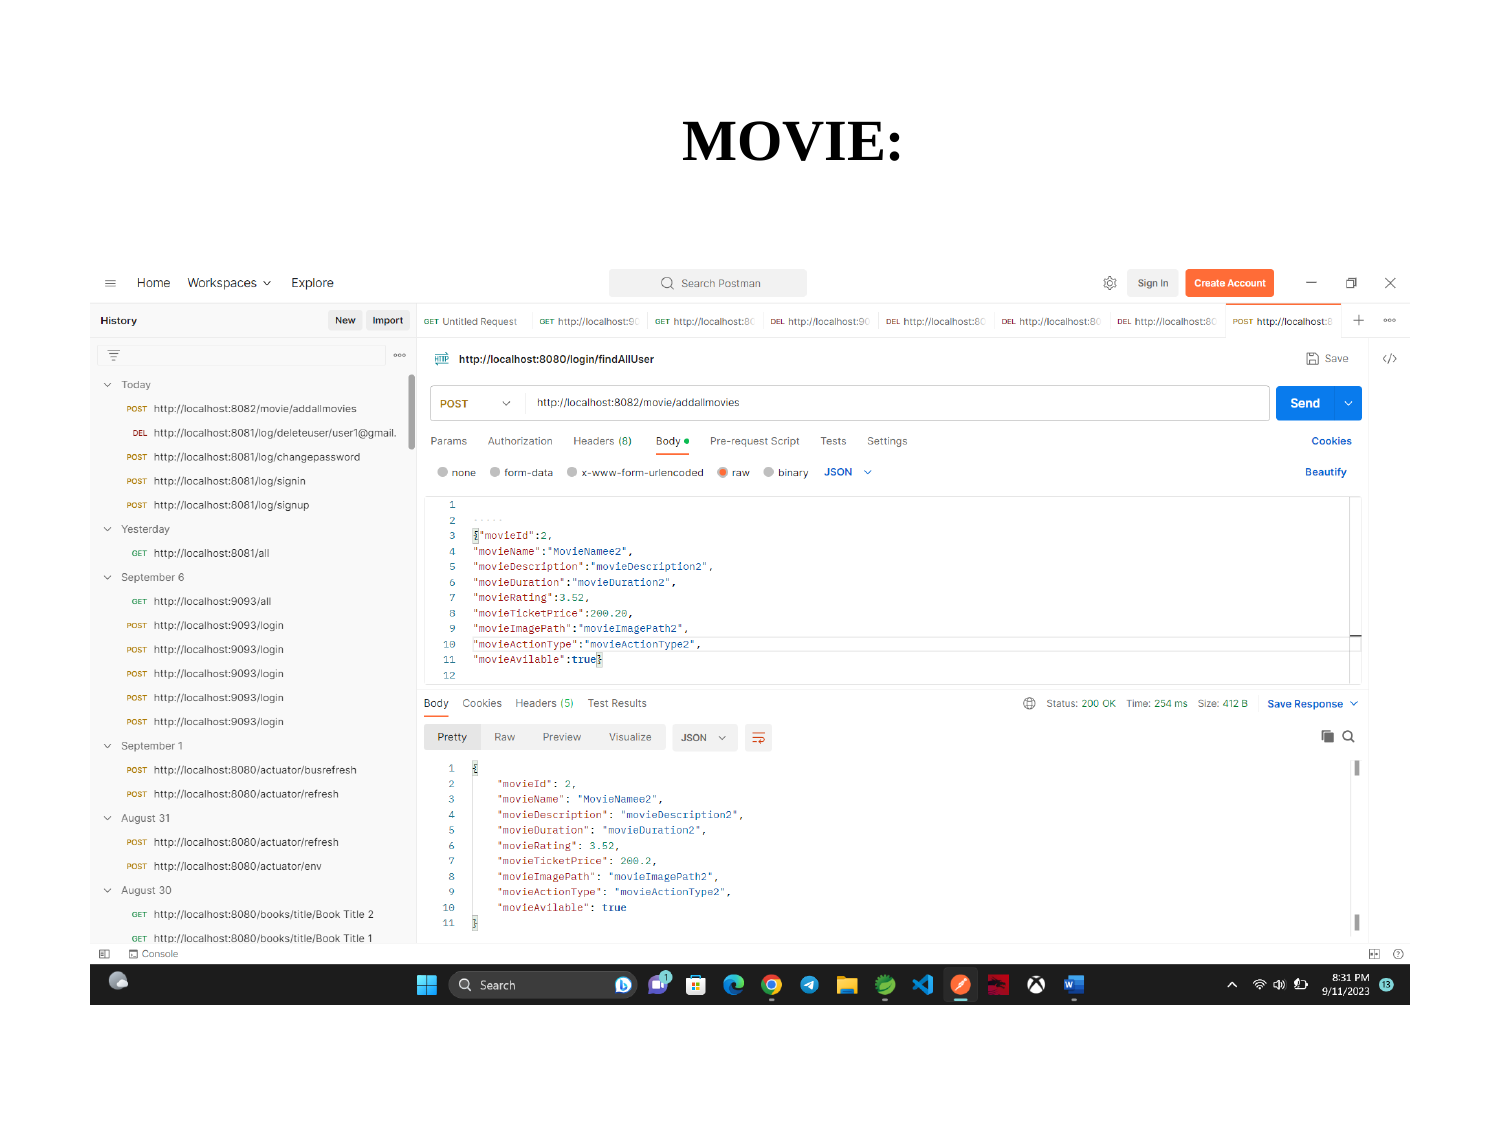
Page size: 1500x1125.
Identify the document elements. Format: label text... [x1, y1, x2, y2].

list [89, 262, 1411, 1006]
title MOVIE: [587, 75, 1000, 200]
